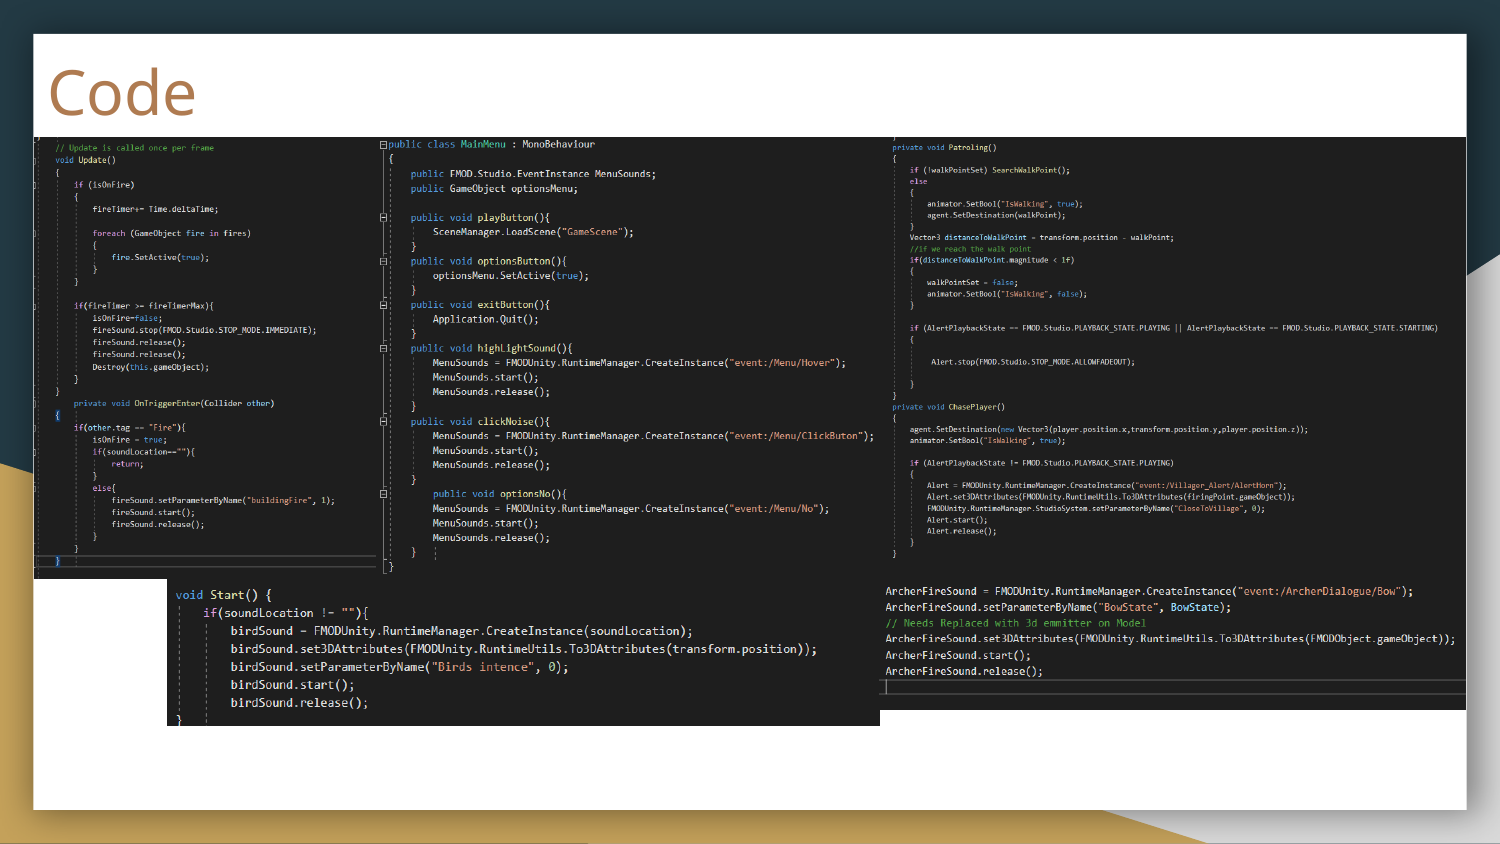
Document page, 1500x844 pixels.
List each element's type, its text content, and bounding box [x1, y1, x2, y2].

title Code [32, 37, 1264, 137]
picture [34, 137, 1466, 727]
